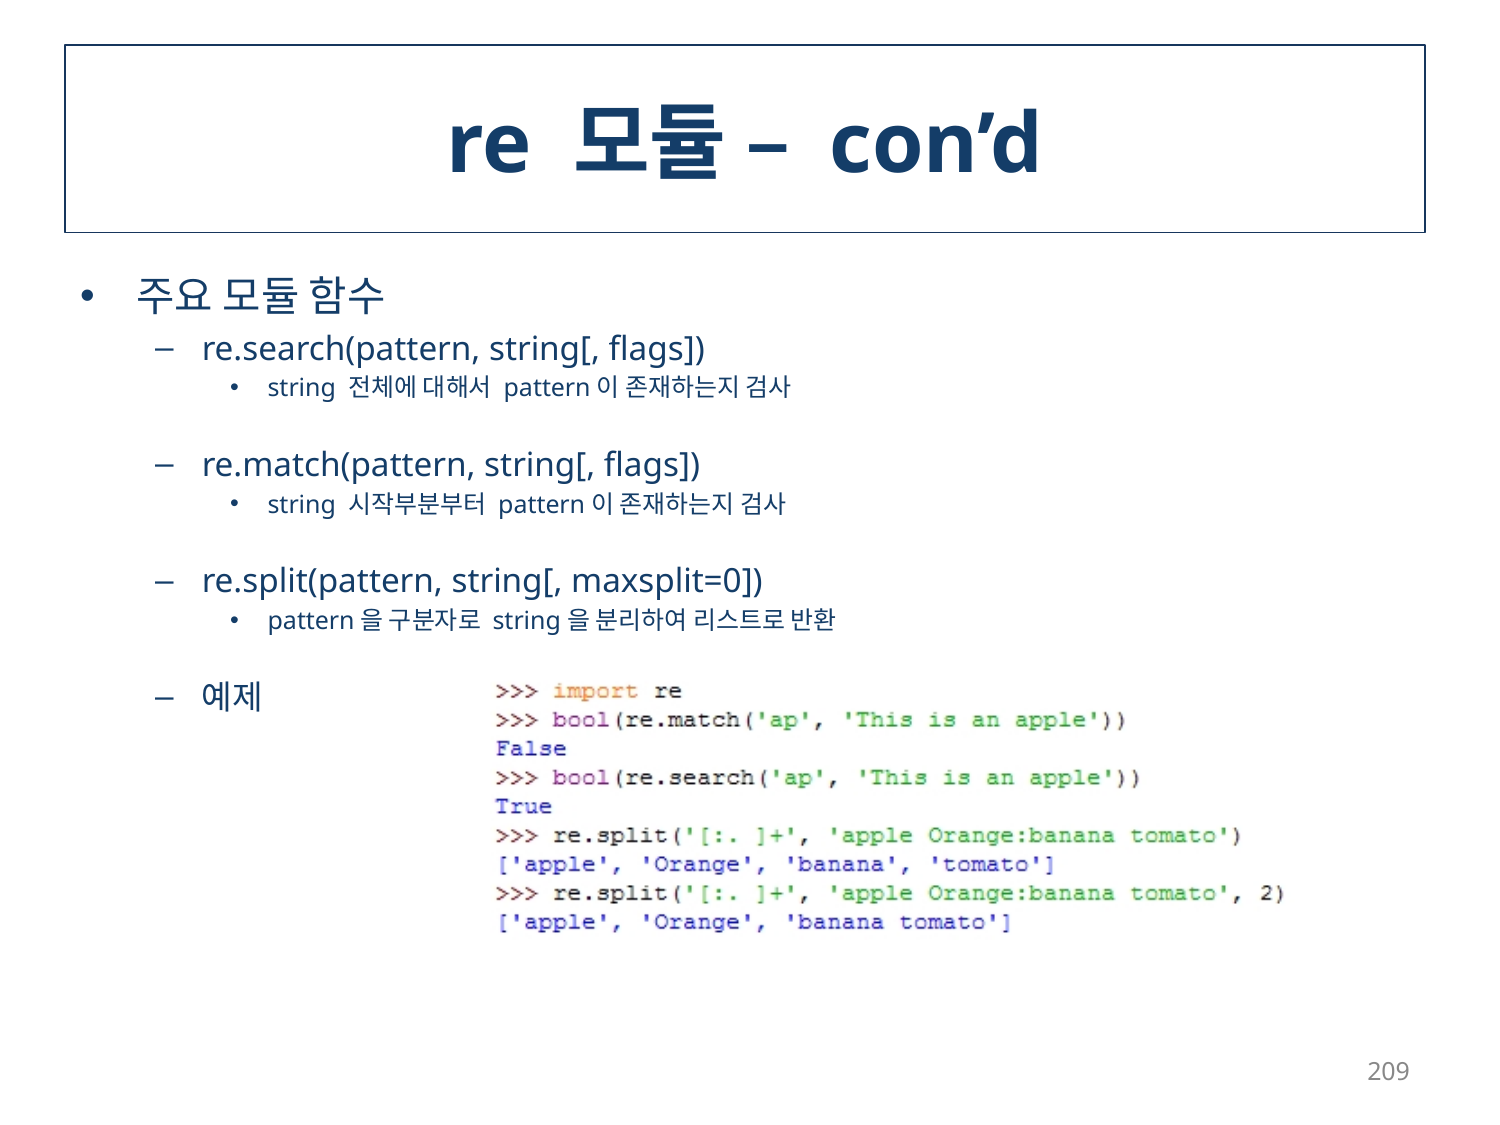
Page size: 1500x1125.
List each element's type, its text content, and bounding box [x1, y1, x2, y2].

list 주요 모듈 함수 re.search(pattern, string[, flags]) string 전체에 대해서 pattern이 존재하는지 검사 re.match(pattern, string[, flags]) string 시작부분부터 pattern이 존재하는지 검사 re.split(pattern, string[, maxsplit=0]) pattern을 구분자로 string을 분리하여 리스트로 반환 예제 [64, 262, 1425, 1005]
picture [489, 680, 1316, 941]
slide_number 209 [1074, 1042, 1425, 1103]
title re 모듈 – con’d [64, 44, 1426, 233]
